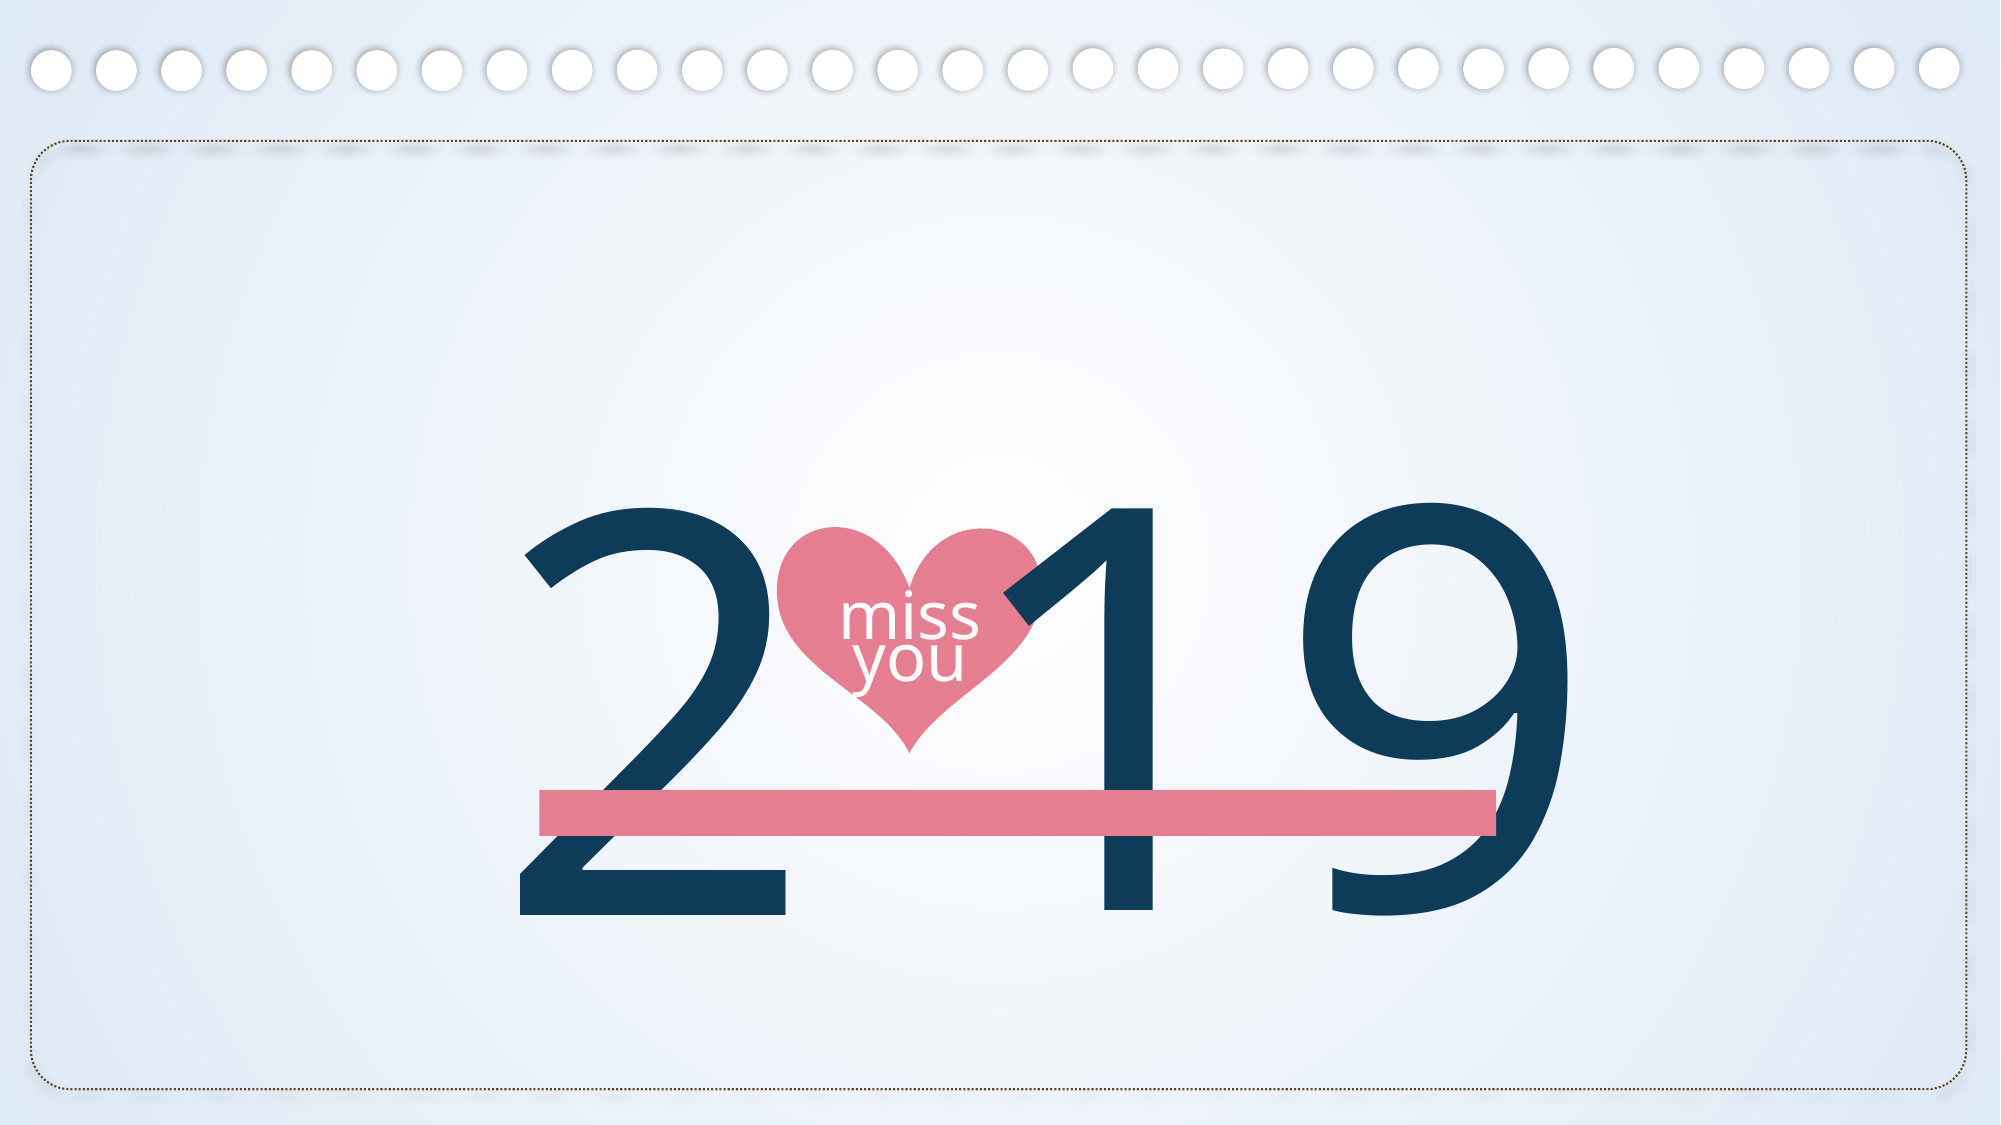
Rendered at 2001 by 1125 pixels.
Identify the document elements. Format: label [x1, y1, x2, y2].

text_box [1331, 47, 1375, 91]
text_box [1396, 47, 1440, 91]
text_box [1266, 47, 1310, 91]
text_box [680, 49, 724, 92]
text_box [1787, 46, 1831, 90]
text_box [1462, 47, 1505, 91]
text_box [160, 49, 204, 93]
text_box [1071, 47, 1115, 91]
text_box [29, 49, 73, 92]
text_box [550, 48, 594, 92]
text_box [420, 49, 464, 93]
text_box [1657, 46, 1701, 90]
text_box [355, 49, 399, 92]
text_box [1201, 47, 1245, 91]
text_box [1852, 46, 1896, 90]
text_box [29, 139, 1968, 1091]
text_box [876, 48, 920, 92]
text_box [1917, 46, 1961, 90]
text_box [1136, 47, 1180, 91]
text_box [225, 49, 269, 92]
text_box [290, 49, 334, 92]
text_box [1527, 47, 1571, 91]
text_box [745, 48, 789, 92]
text_box [811, 48, 854, 92]
text_box [1006, 48, 1050, 92]
text_box [941, 49, 985, 92]
text_box [1722, 47, 1766, 91]
text_box [615, 48, 659, 92]
text_box [485, 49, 529, 92]
text_box [1592, 46, 1636, 90]
text_box [94, 49, 138, 92]
